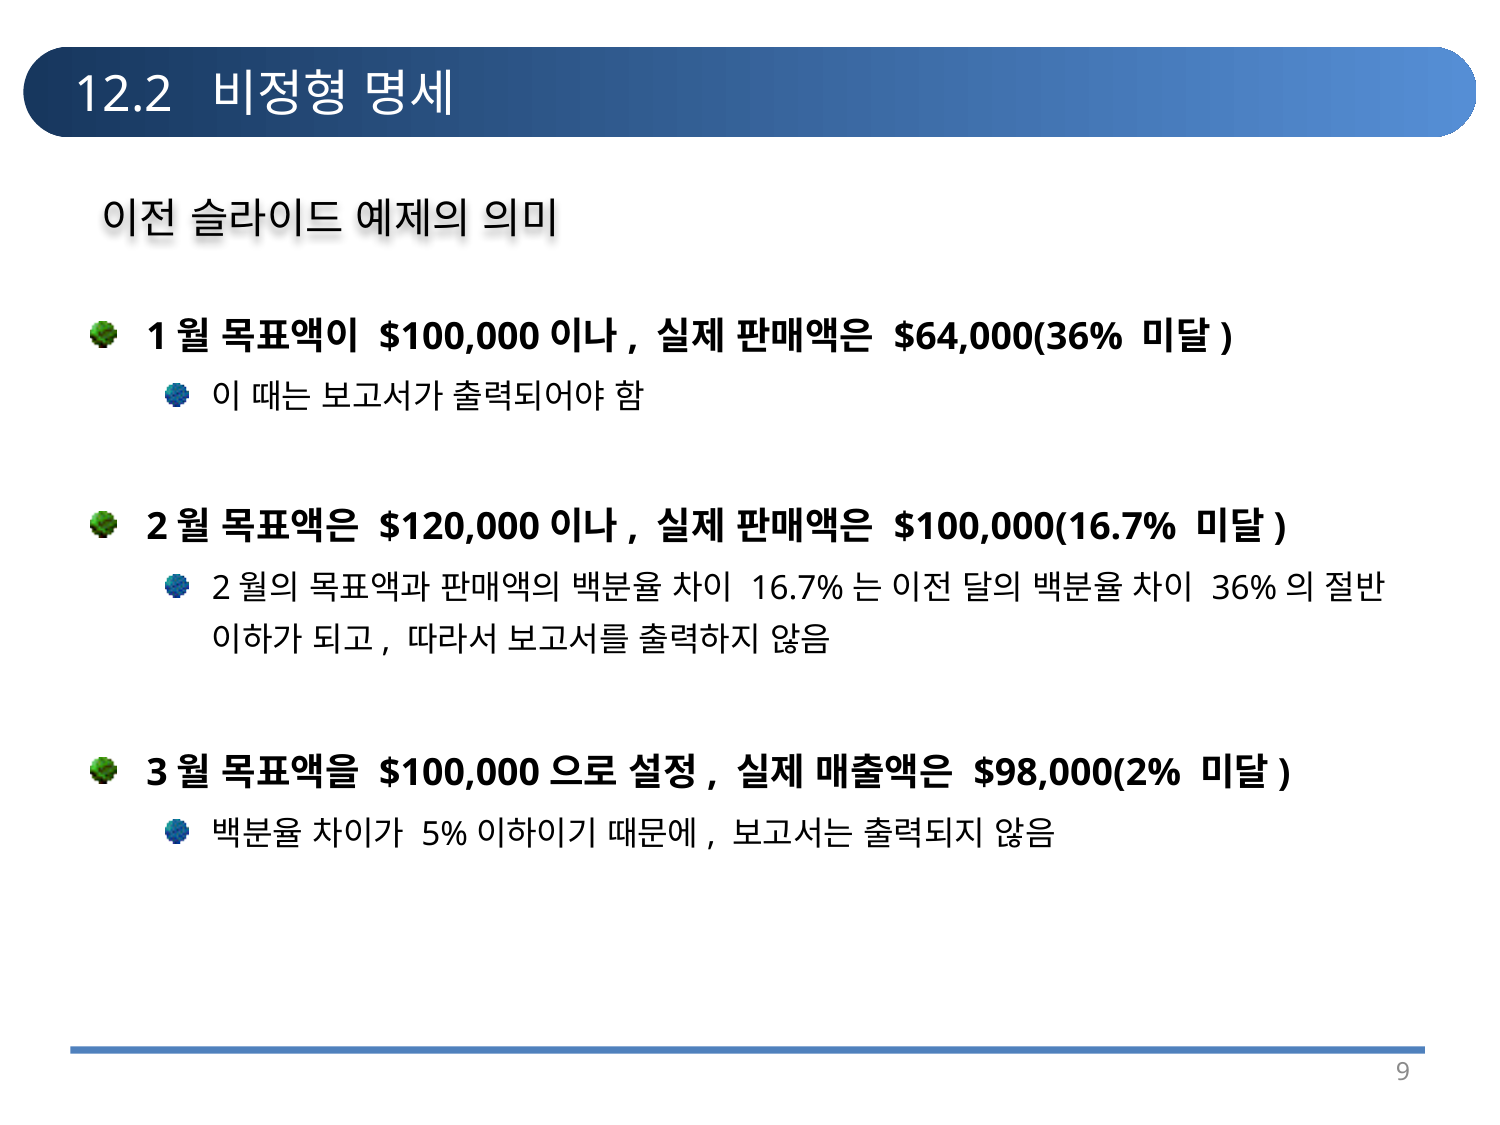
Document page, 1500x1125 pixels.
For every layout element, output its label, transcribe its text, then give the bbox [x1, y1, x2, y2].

list 이전 슬라이드 예제의 의미 [60, 180, 601, 255]
title 12.2 비정형 명세 [59, 56, 1410, 126]
picture [165, 383, 189, 407]
picture [90, 757, 117, 784]
list 1월 목표액이 $100,000이나, 실제 판매액은 $64,000(36% 미달) 이 때는 보고서가 출력되어야 함 2월 목표액은 $120,000이나, 실제 판매액은 $100,000(16.7% 미달) 2월의 목표액과 판매액의 백분율 차이 16.7%는 이전 달의 백분율 차이 36%의 절반 이하가 되고, 따라서 보고서를 출력하지 않음 3월 목표액을 $100,000으로 설정, 실제 매출액은 $98,000(2% 미달) 백분율 차이가 5%이하이기 때문에, 보고서는 출력되지 않음 [74, 290, 1471, 1006]
picture [90, 321, 117, 348]
picture [165, 819, 189, 844]
picture [165, 574, 189, 598]
picture [90, 511, 117, 538]
slide_number 9 [1074, 1042, 1425, 1103]
